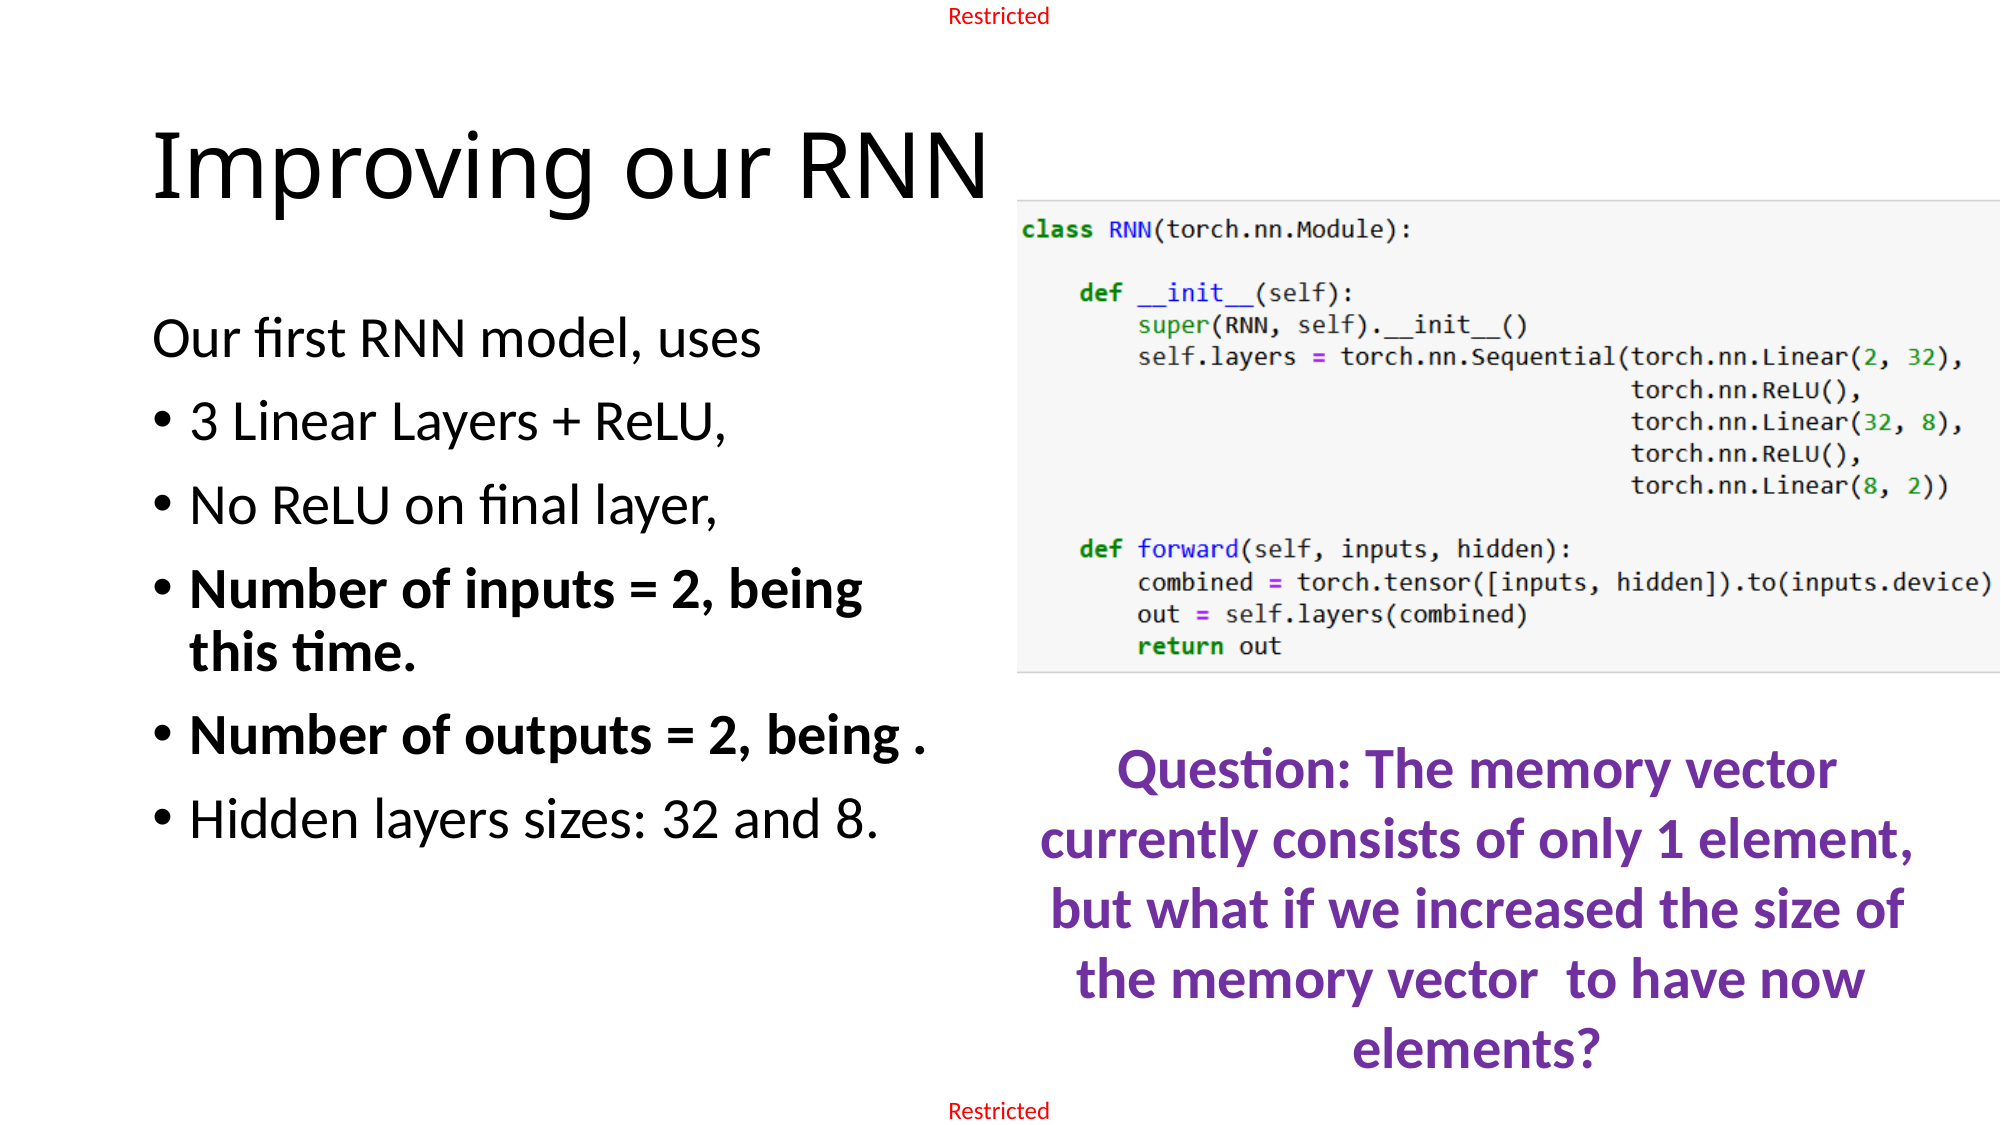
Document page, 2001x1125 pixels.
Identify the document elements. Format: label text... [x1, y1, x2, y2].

title Improving our RNN [137, 59, 1863, 278]
picture [1017, 190, 2000, 682]
